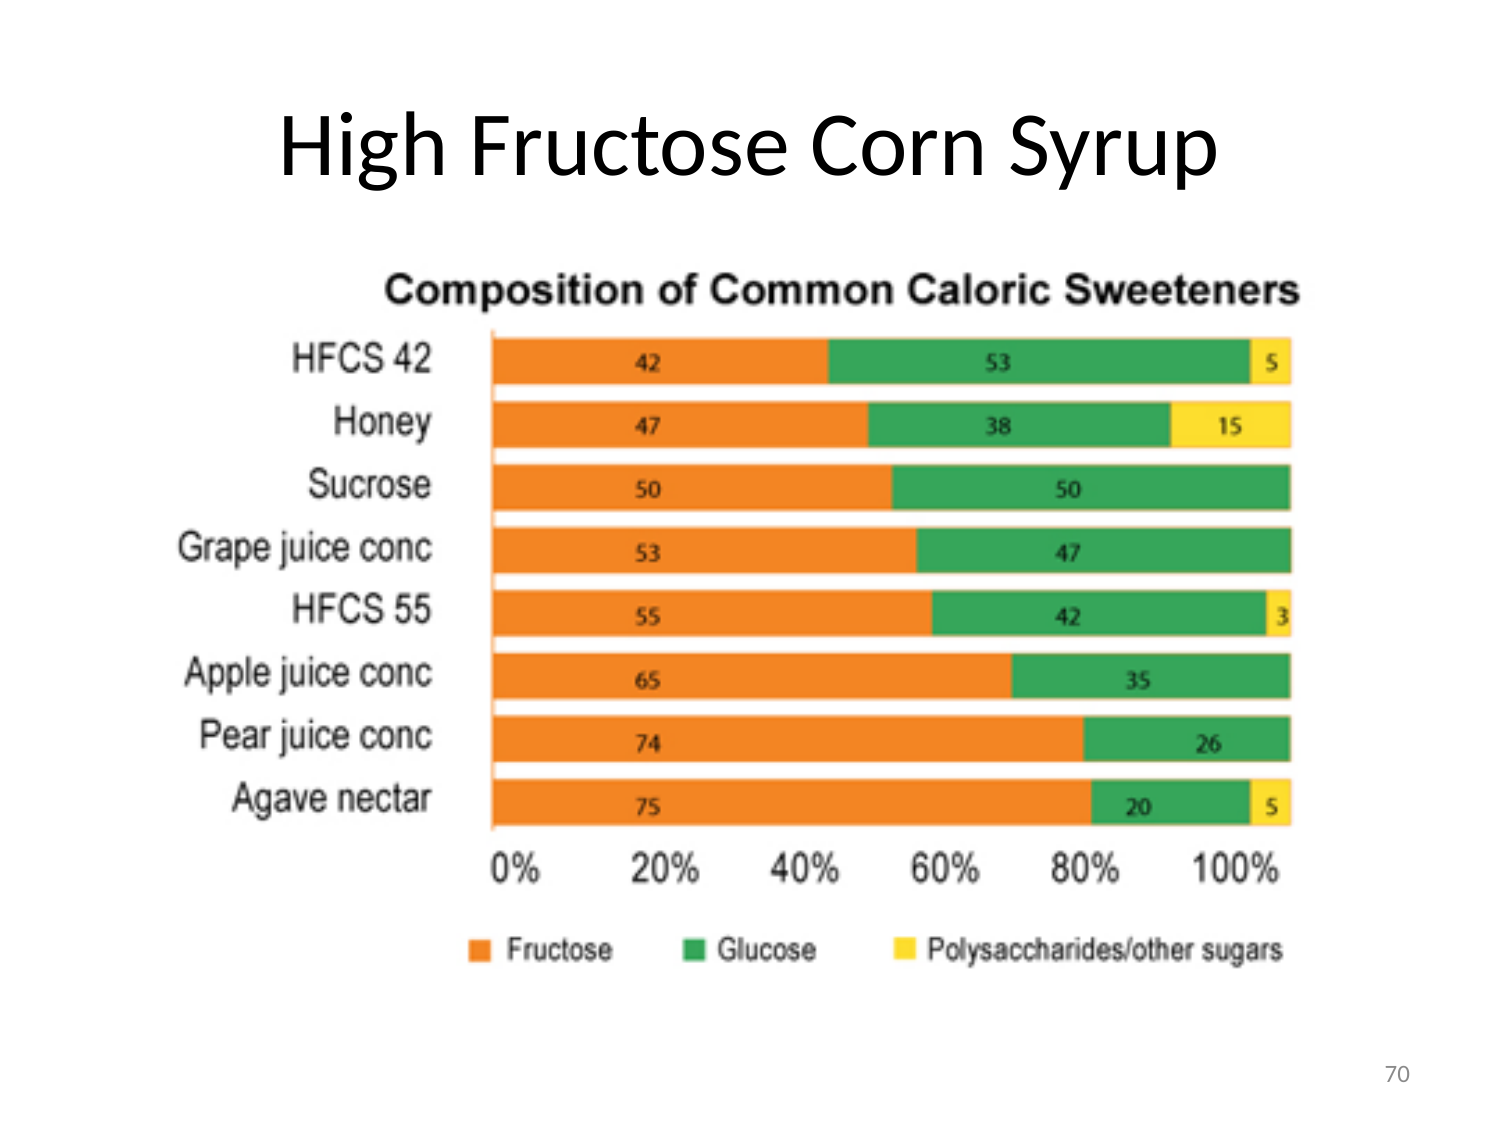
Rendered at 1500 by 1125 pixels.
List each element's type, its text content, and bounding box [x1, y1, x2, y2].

picture [144, 232, 1356, 989]
slide_number 70 [1074, 1042, 1425, 1103]
title High Fructose Corn Syrup [75, 45, 1425, 233]
